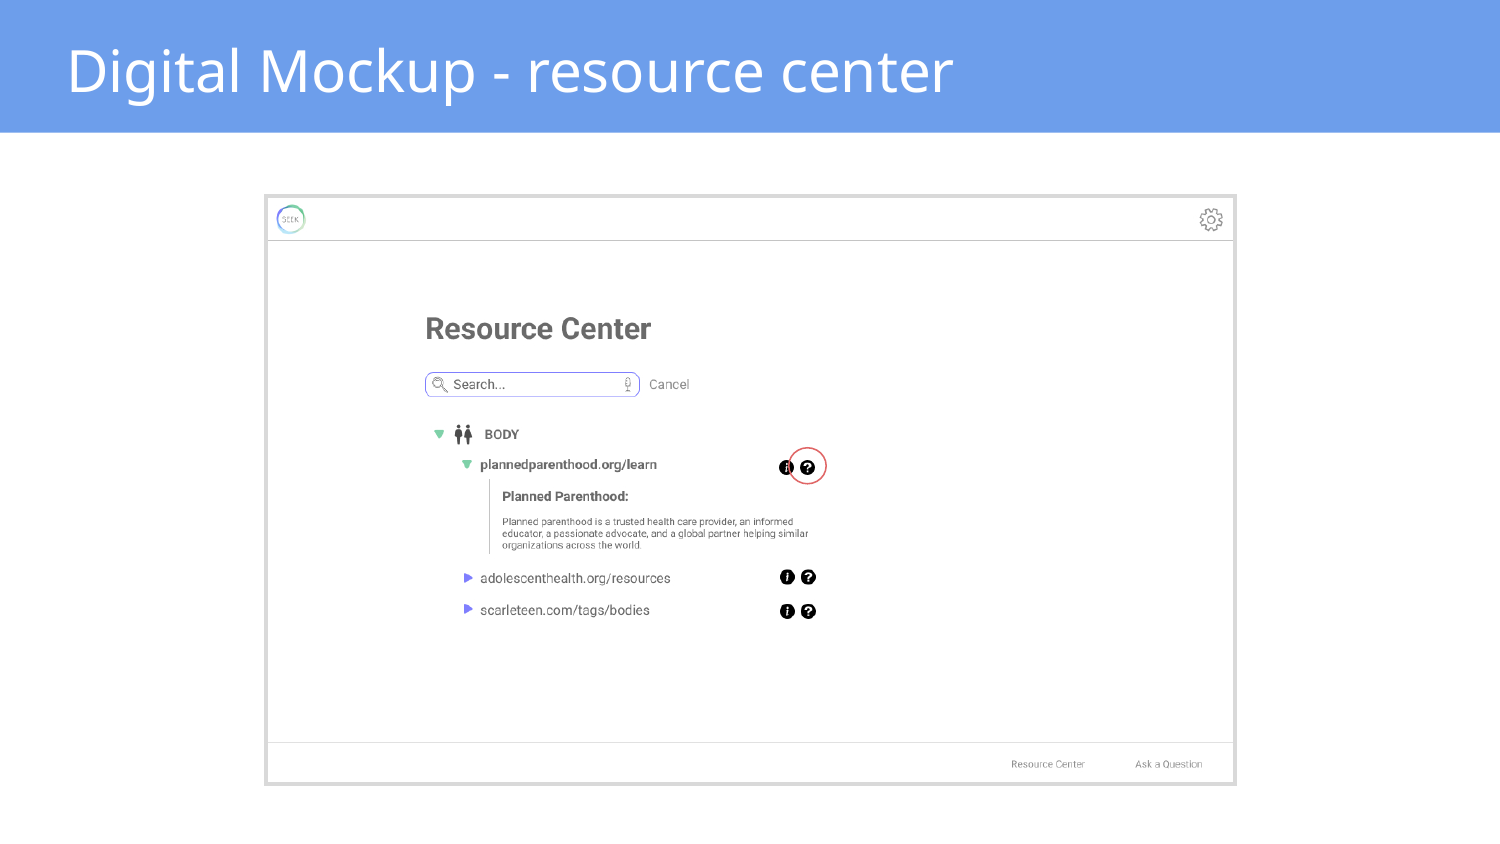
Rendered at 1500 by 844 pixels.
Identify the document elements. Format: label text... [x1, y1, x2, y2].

picture [267, 197, 1234, 783]
text_box [0, 0, 1500, 133]
text_box Digital Mockup - resource center [51, 19, 1449, 114]
